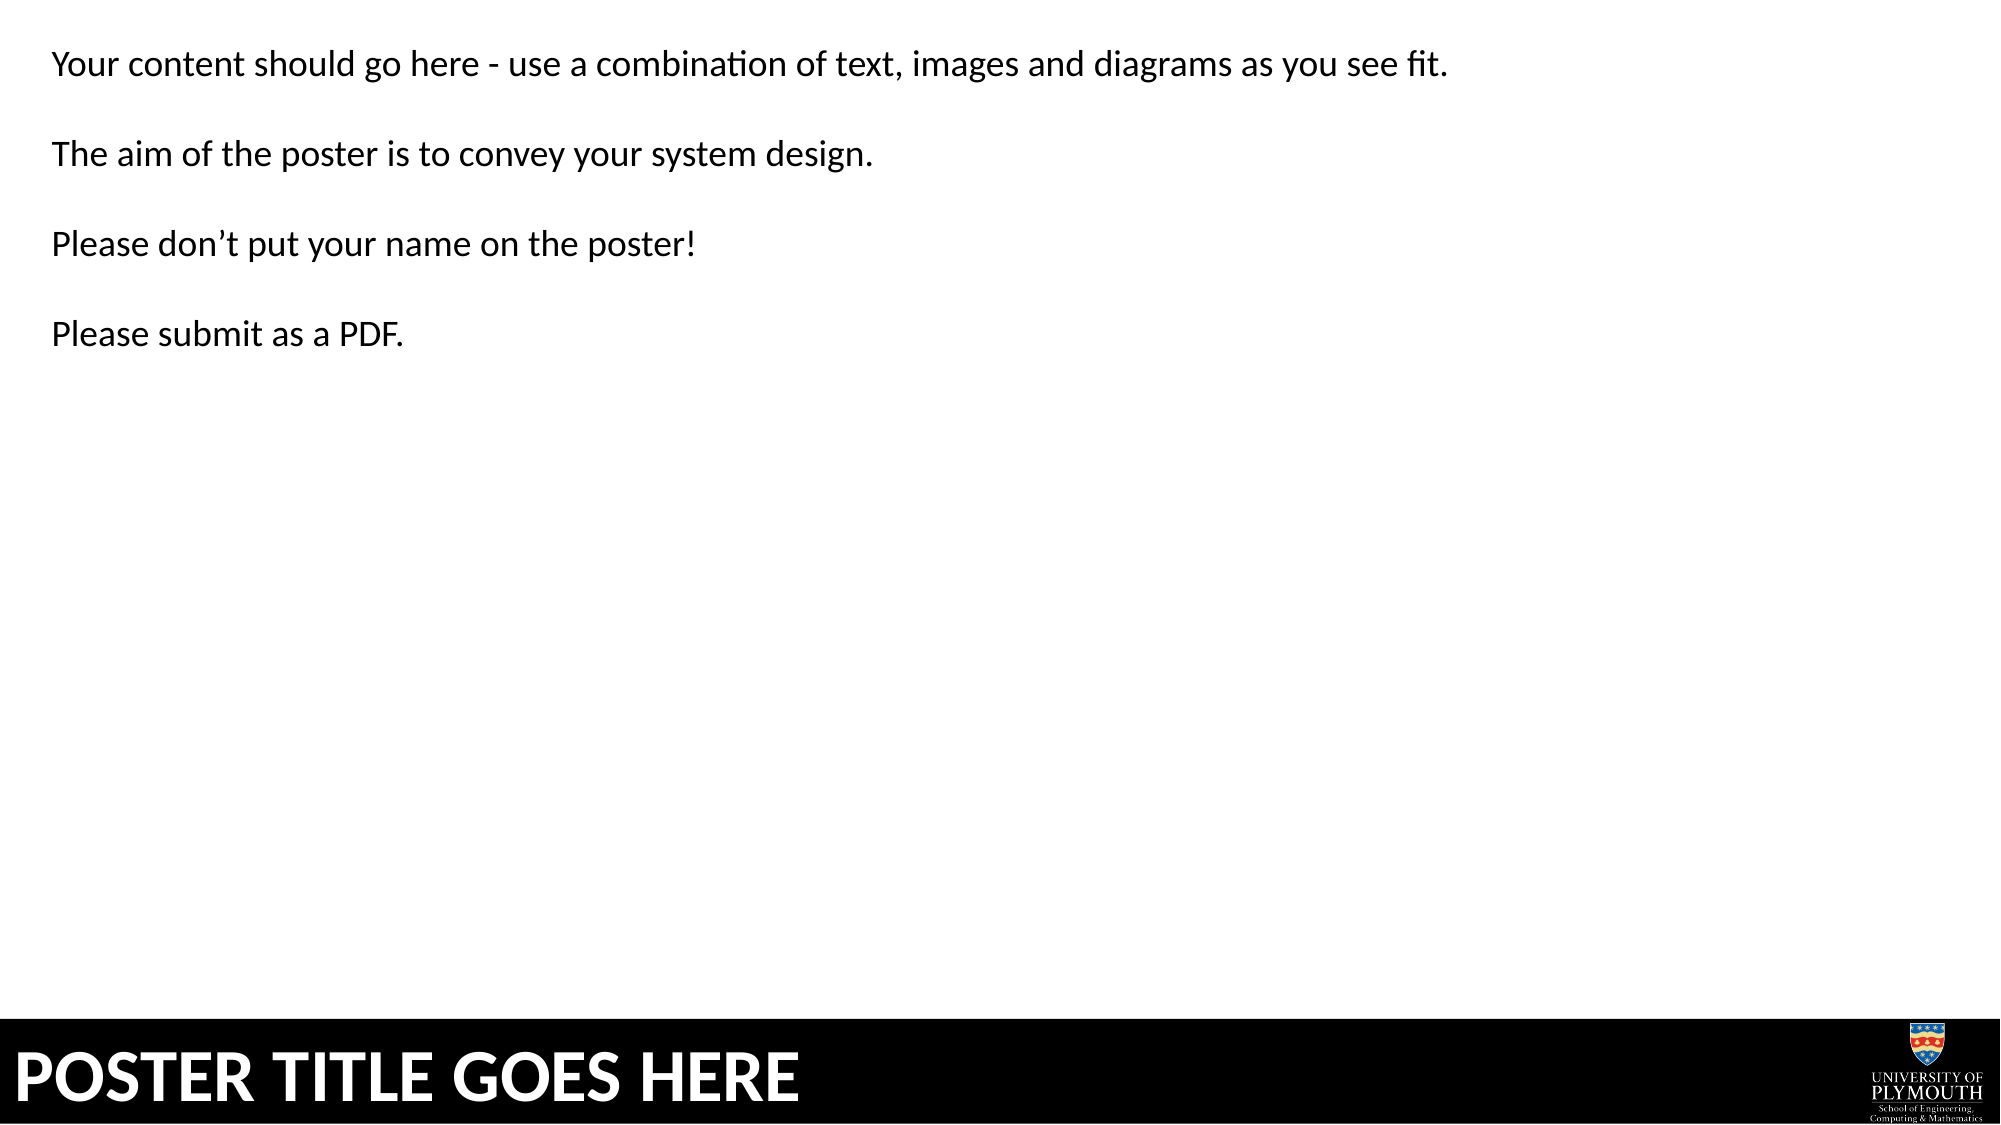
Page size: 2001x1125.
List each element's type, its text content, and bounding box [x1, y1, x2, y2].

text_box POSTER TITLE GOES HERE [0, 1018, 2000, 1124]
text_box Your content should go here - use a combination of text, images and diagrams as you see fit. The aim of the poster is to convey your system design. Please don’t put your name on the poster! Please submit as a PDF. [36, 31, 1466, 362]
picture [1870, 1023, 1983, 1124]
